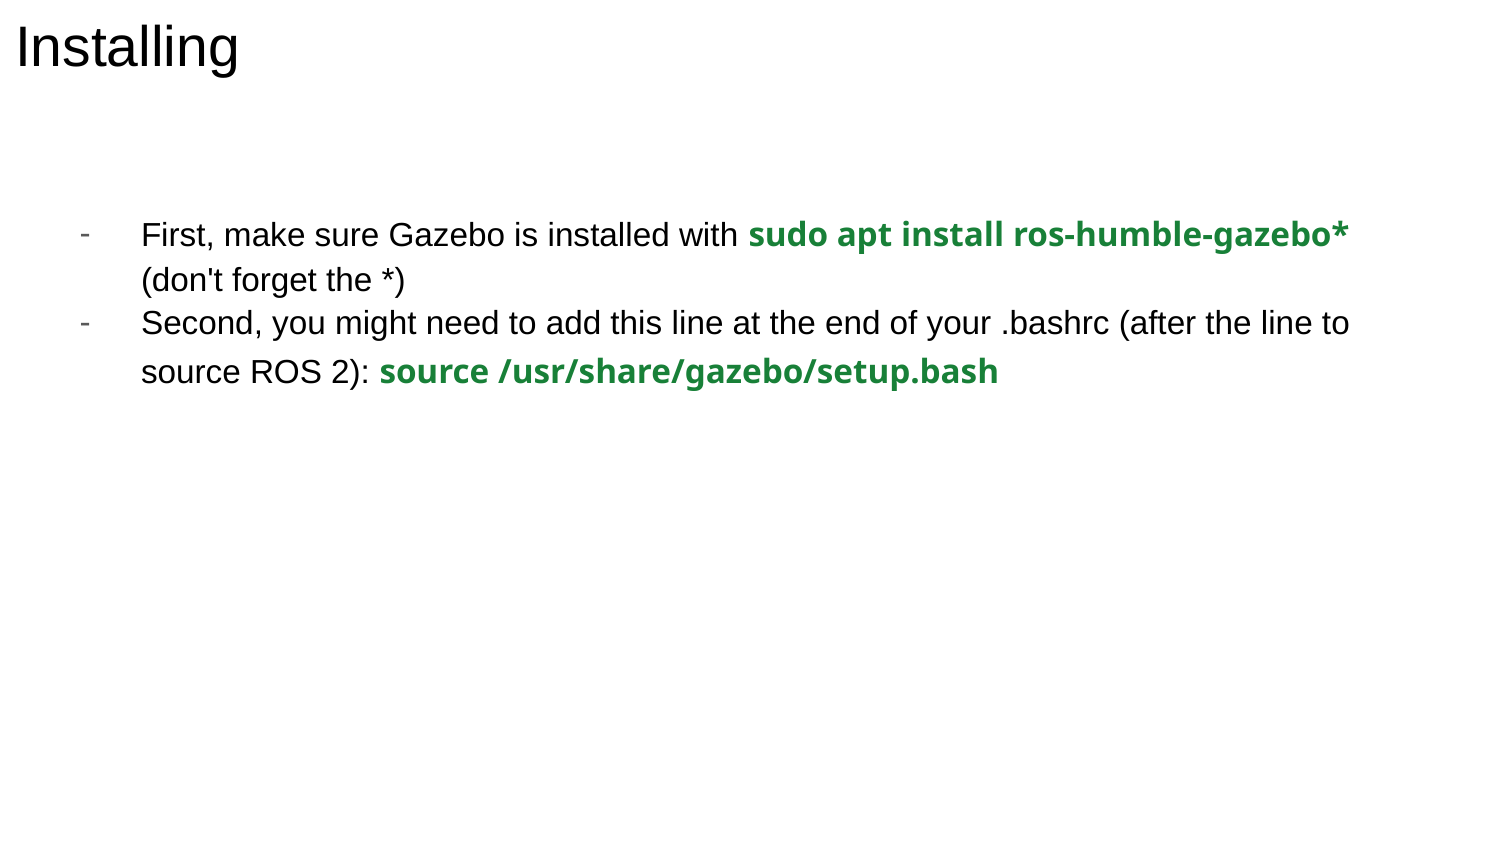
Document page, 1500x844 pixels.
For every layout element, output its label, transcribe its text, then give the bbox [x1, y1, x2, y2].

list First, make sure Gazebo is installed with sudo apt install ros-humble-gazebo* (don't forget the *) Second, you might need to add this line at the end of your .bashrc (after the line to source ROS 2): source /usr/share/gazebo/setup.bash [51, 189, 1449, 750]
title Installing [0, 0, 1398, 94]
